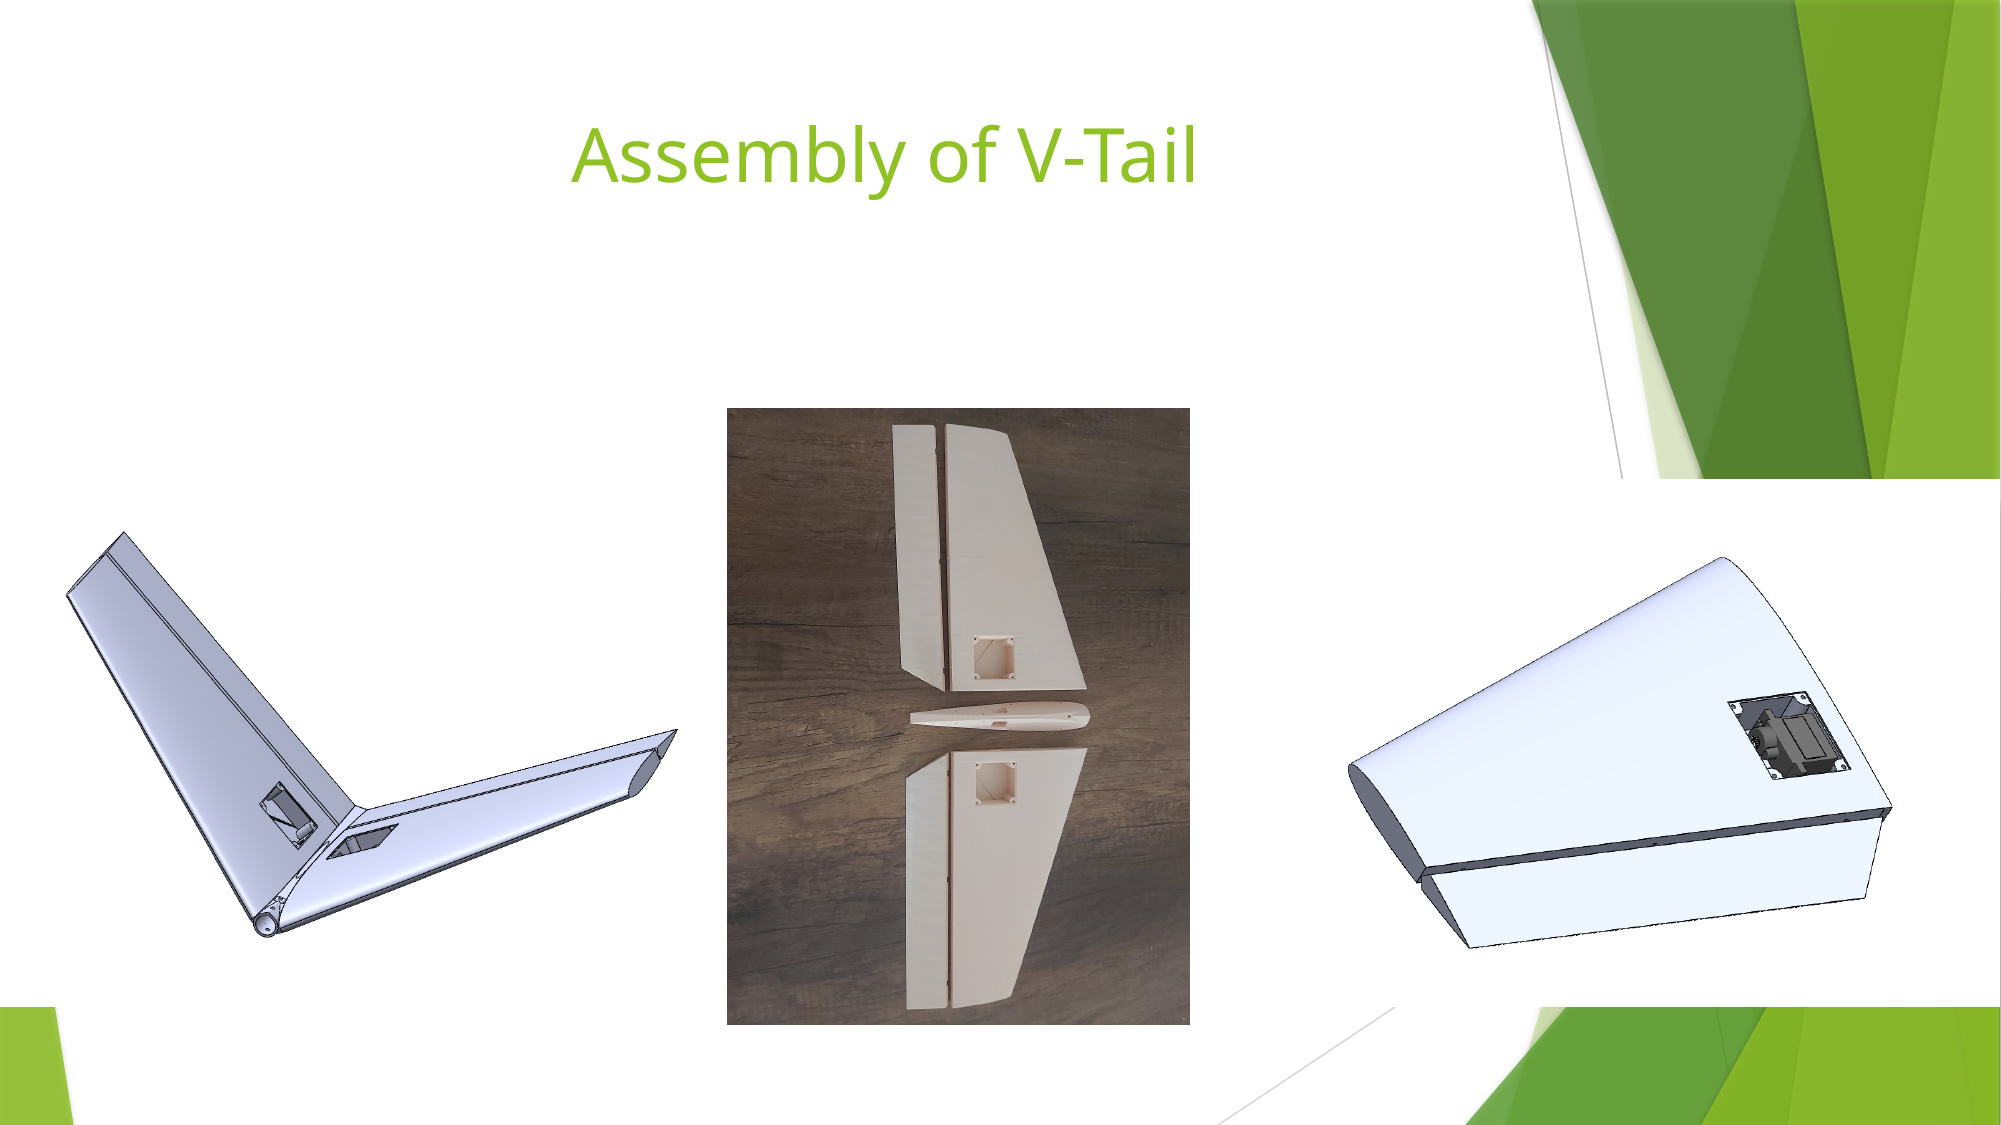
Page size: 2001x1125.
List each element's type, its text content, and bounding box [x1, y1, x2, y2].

title Assembly of V-Tail [180, 99, 1591, 317]
picture [0, 496, 712, 1007]
picture [1249, 478, 2000, 1007]
picture [726, 407, 1190, 1026]
